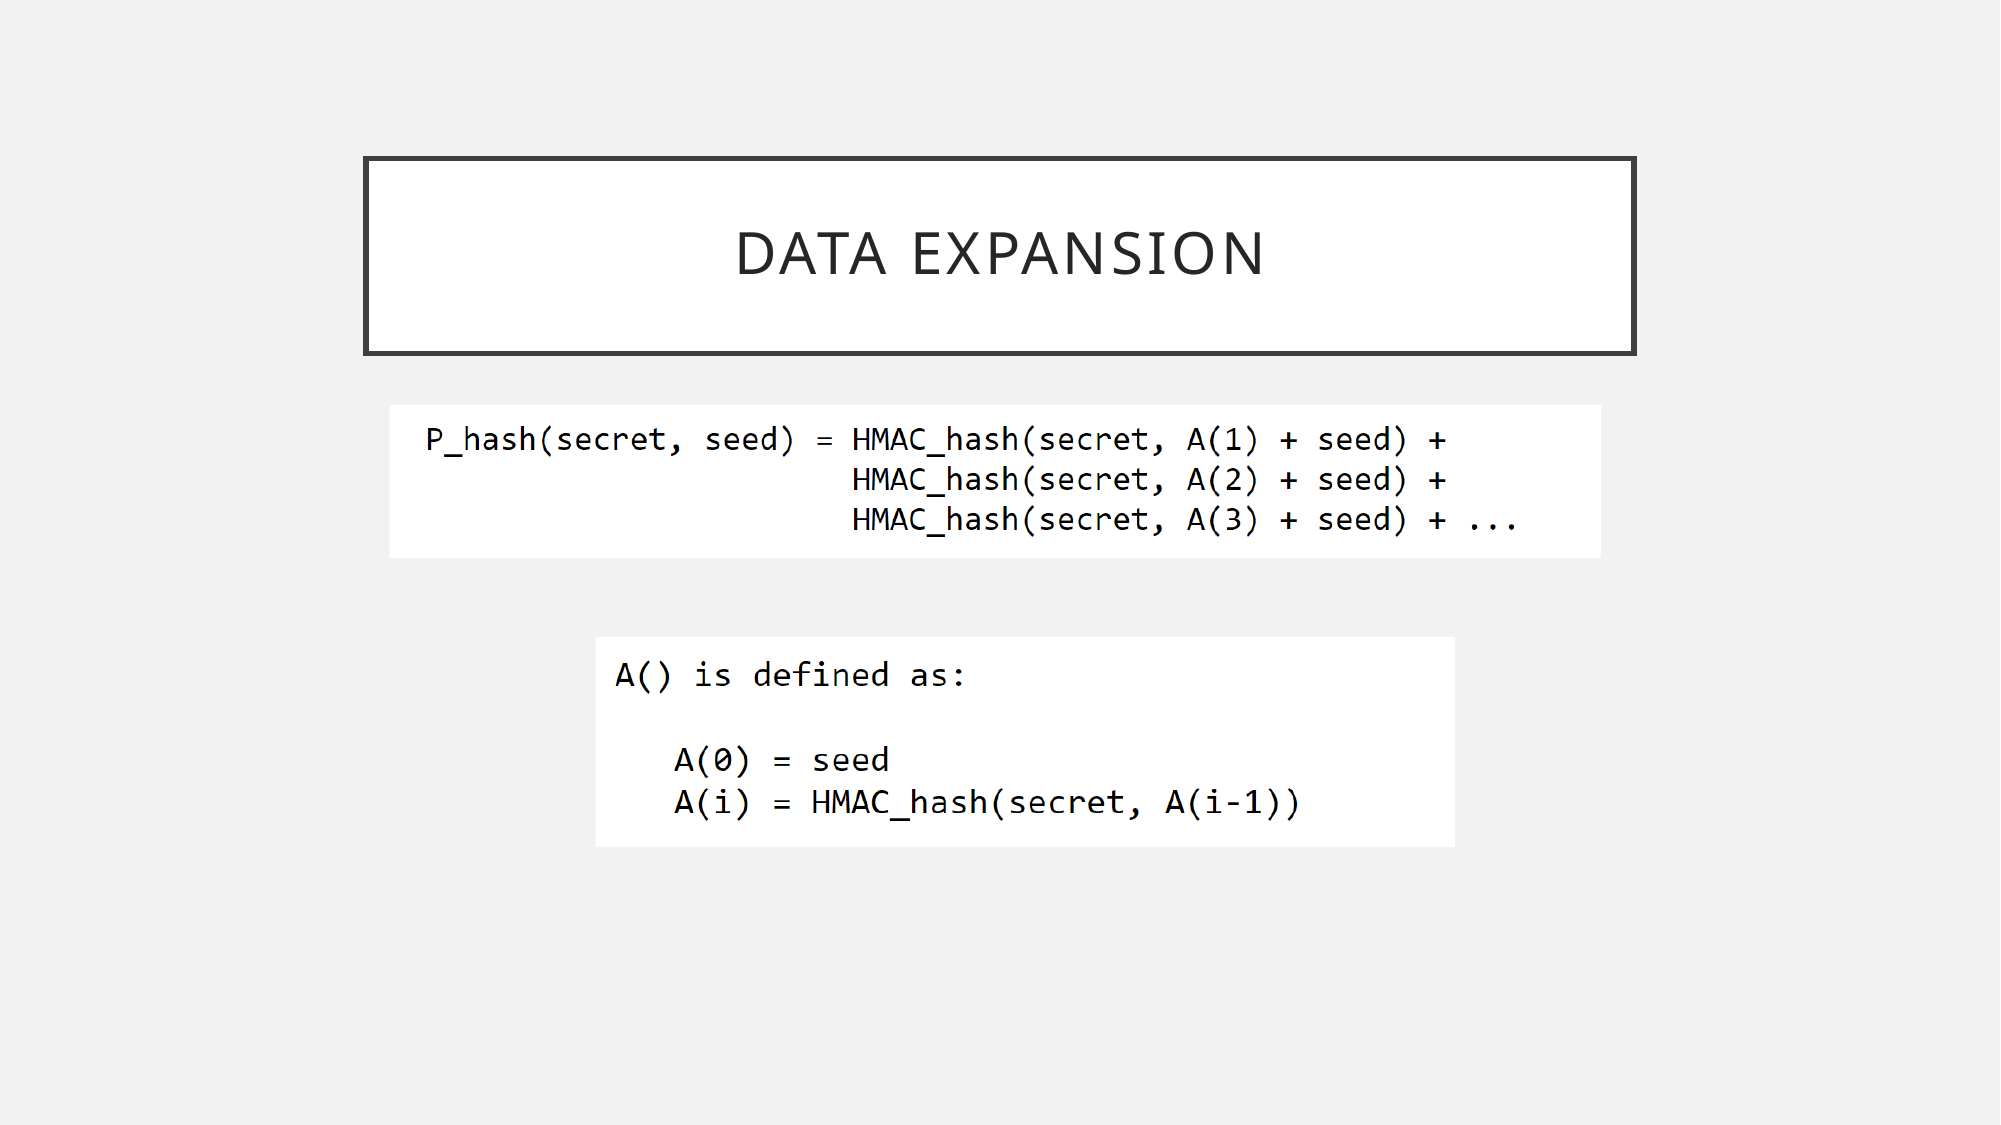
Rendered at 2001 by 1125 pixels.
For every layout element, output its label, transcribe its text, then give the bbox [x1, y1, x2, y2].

title Data Expansion [363, 156, 1637, 356]
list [389, 404, 1601, 557]
picture [595, 637, 1456, 847]
